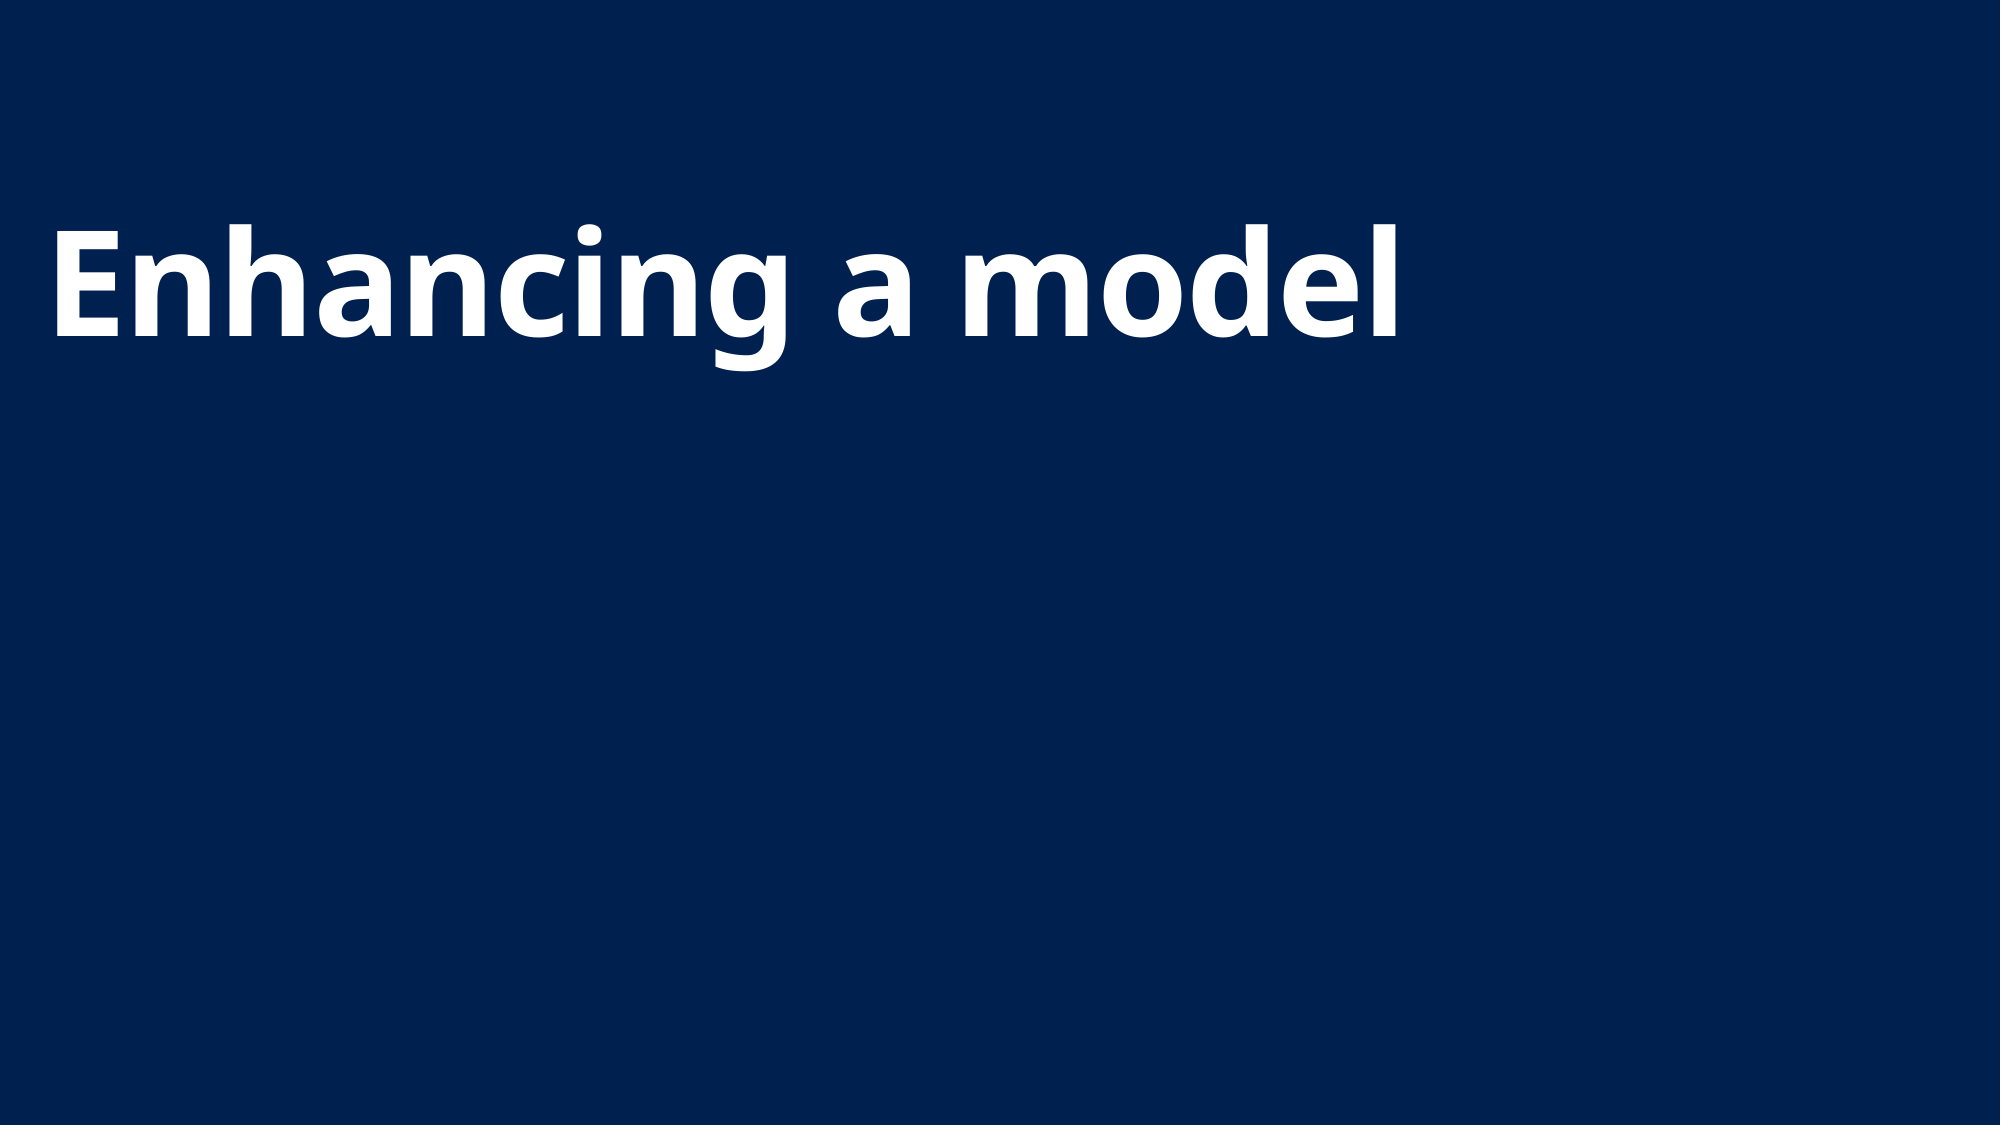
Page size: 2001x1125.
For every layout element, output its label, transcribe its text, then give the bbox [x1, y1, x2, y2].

title Enhancing a model [44, 194, 1662, 385]
